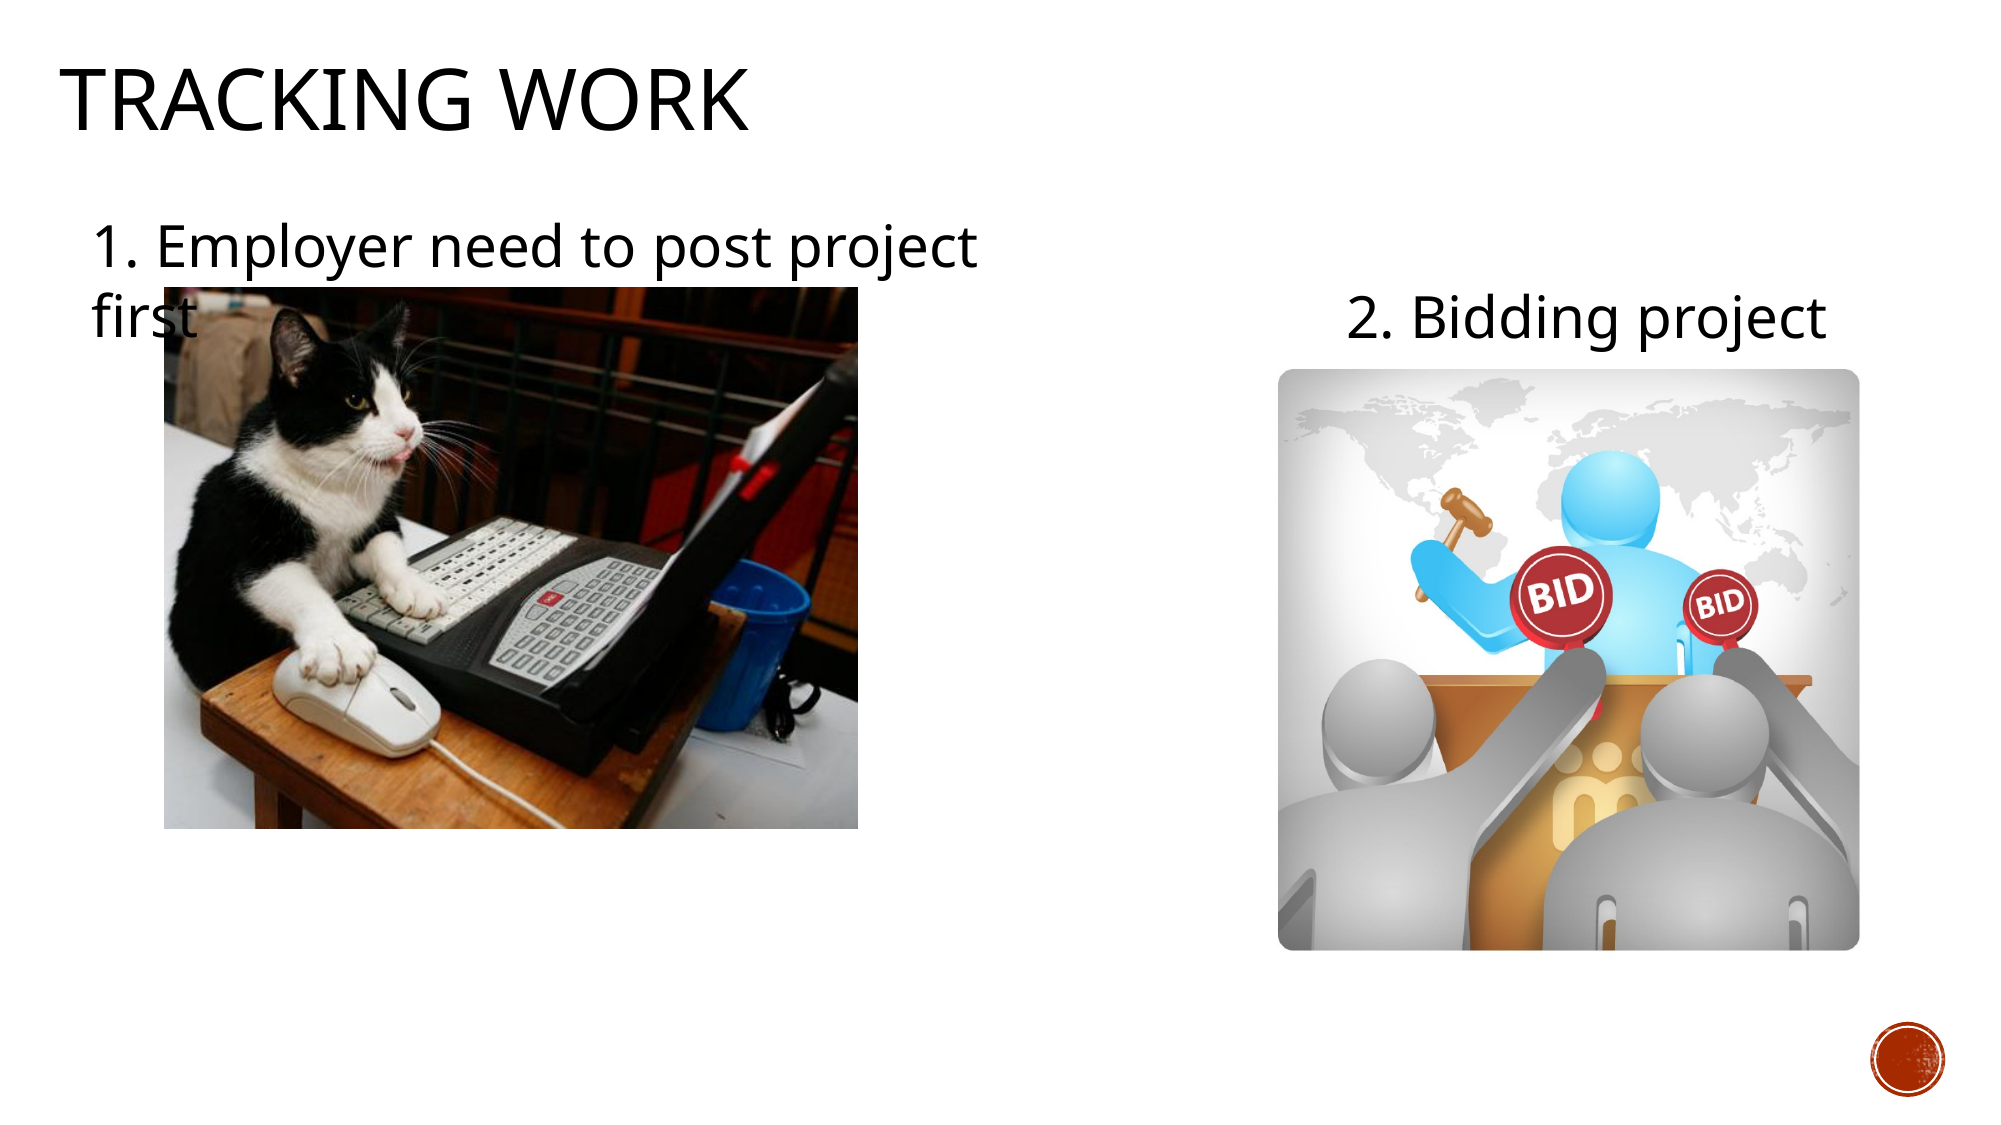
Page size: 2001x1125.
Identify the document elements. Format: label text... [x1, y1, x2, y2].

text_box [1271, 276, 1868, 959]
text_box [79, 205, 1100, 826]
title Tracking work [44, 24, 778, 182]
